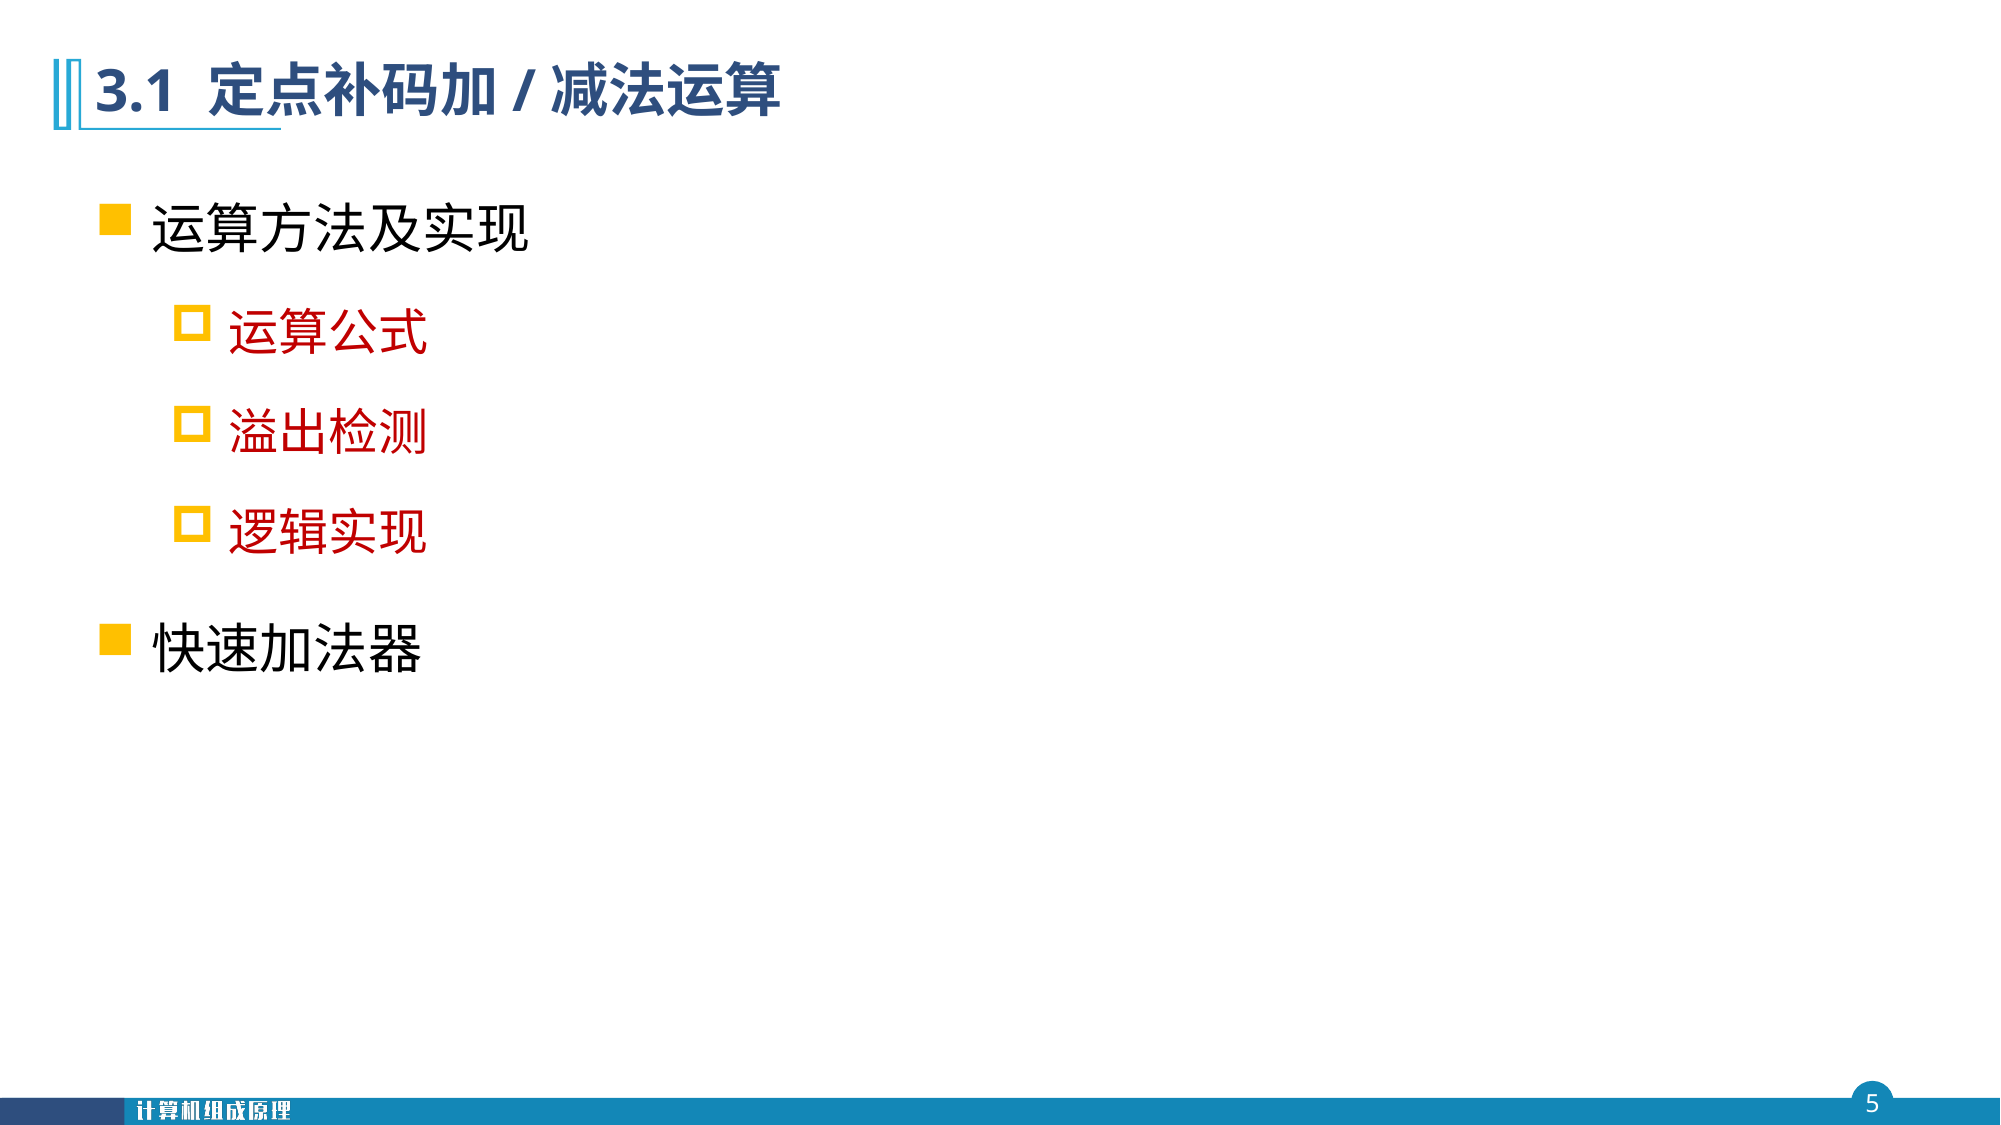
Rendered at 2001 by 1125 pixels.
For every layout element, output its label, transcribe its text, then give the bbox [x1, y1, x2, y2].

list 运算方法及实现 运算公式 溢出检测 逻辑实现 快速加法器 [80, 154, 1805, 1080]
title 3.1 定点补码加/减法运算 [80, 42, 1805, 144]
